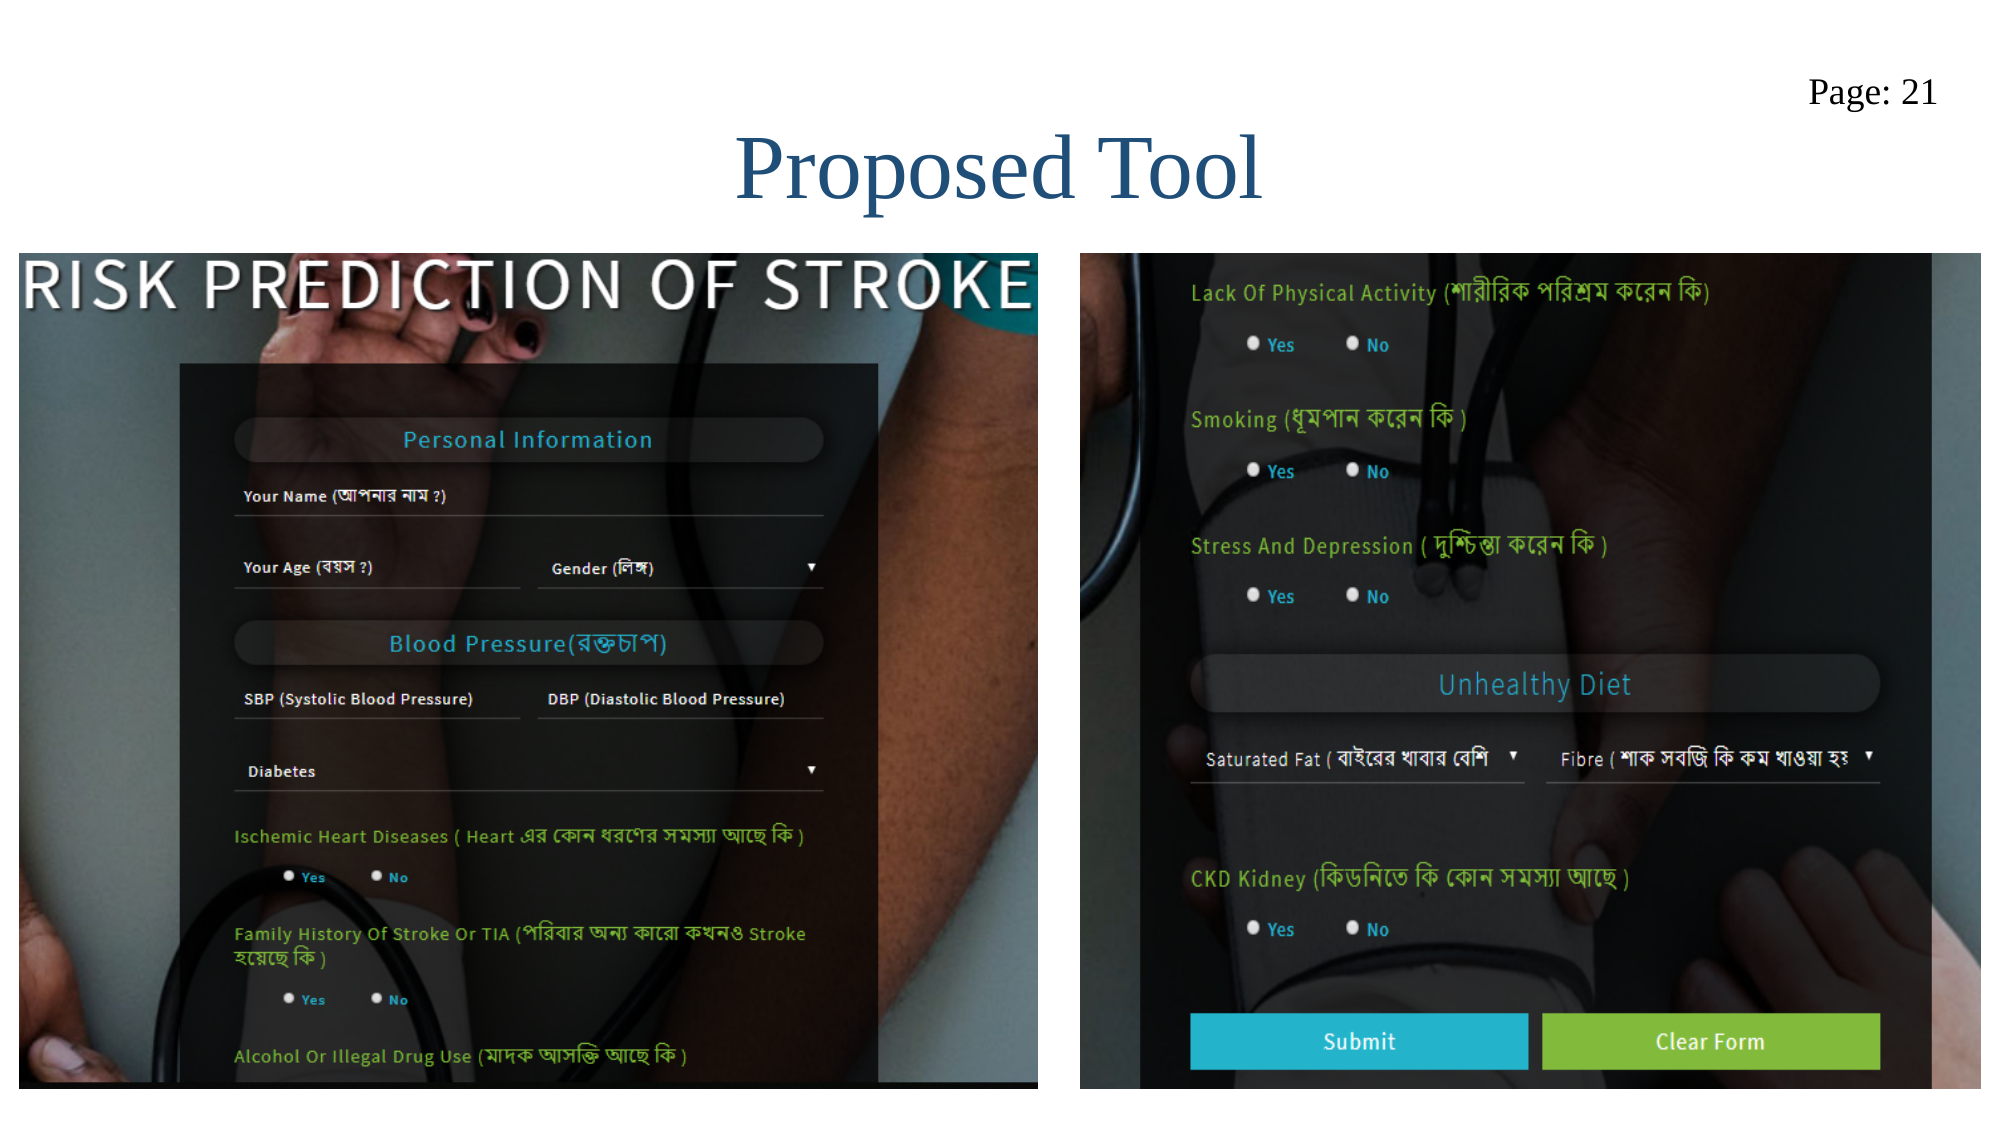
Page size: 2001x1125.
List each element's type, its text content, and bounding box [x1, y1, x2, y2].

text_box Page: 21 [1793, 59, 1954, 120]
title Proposed Tool [137, 59, 1863, 278]
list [19, 253, 1038, 1089]
picture [1080, 253, 1981, 1089]
